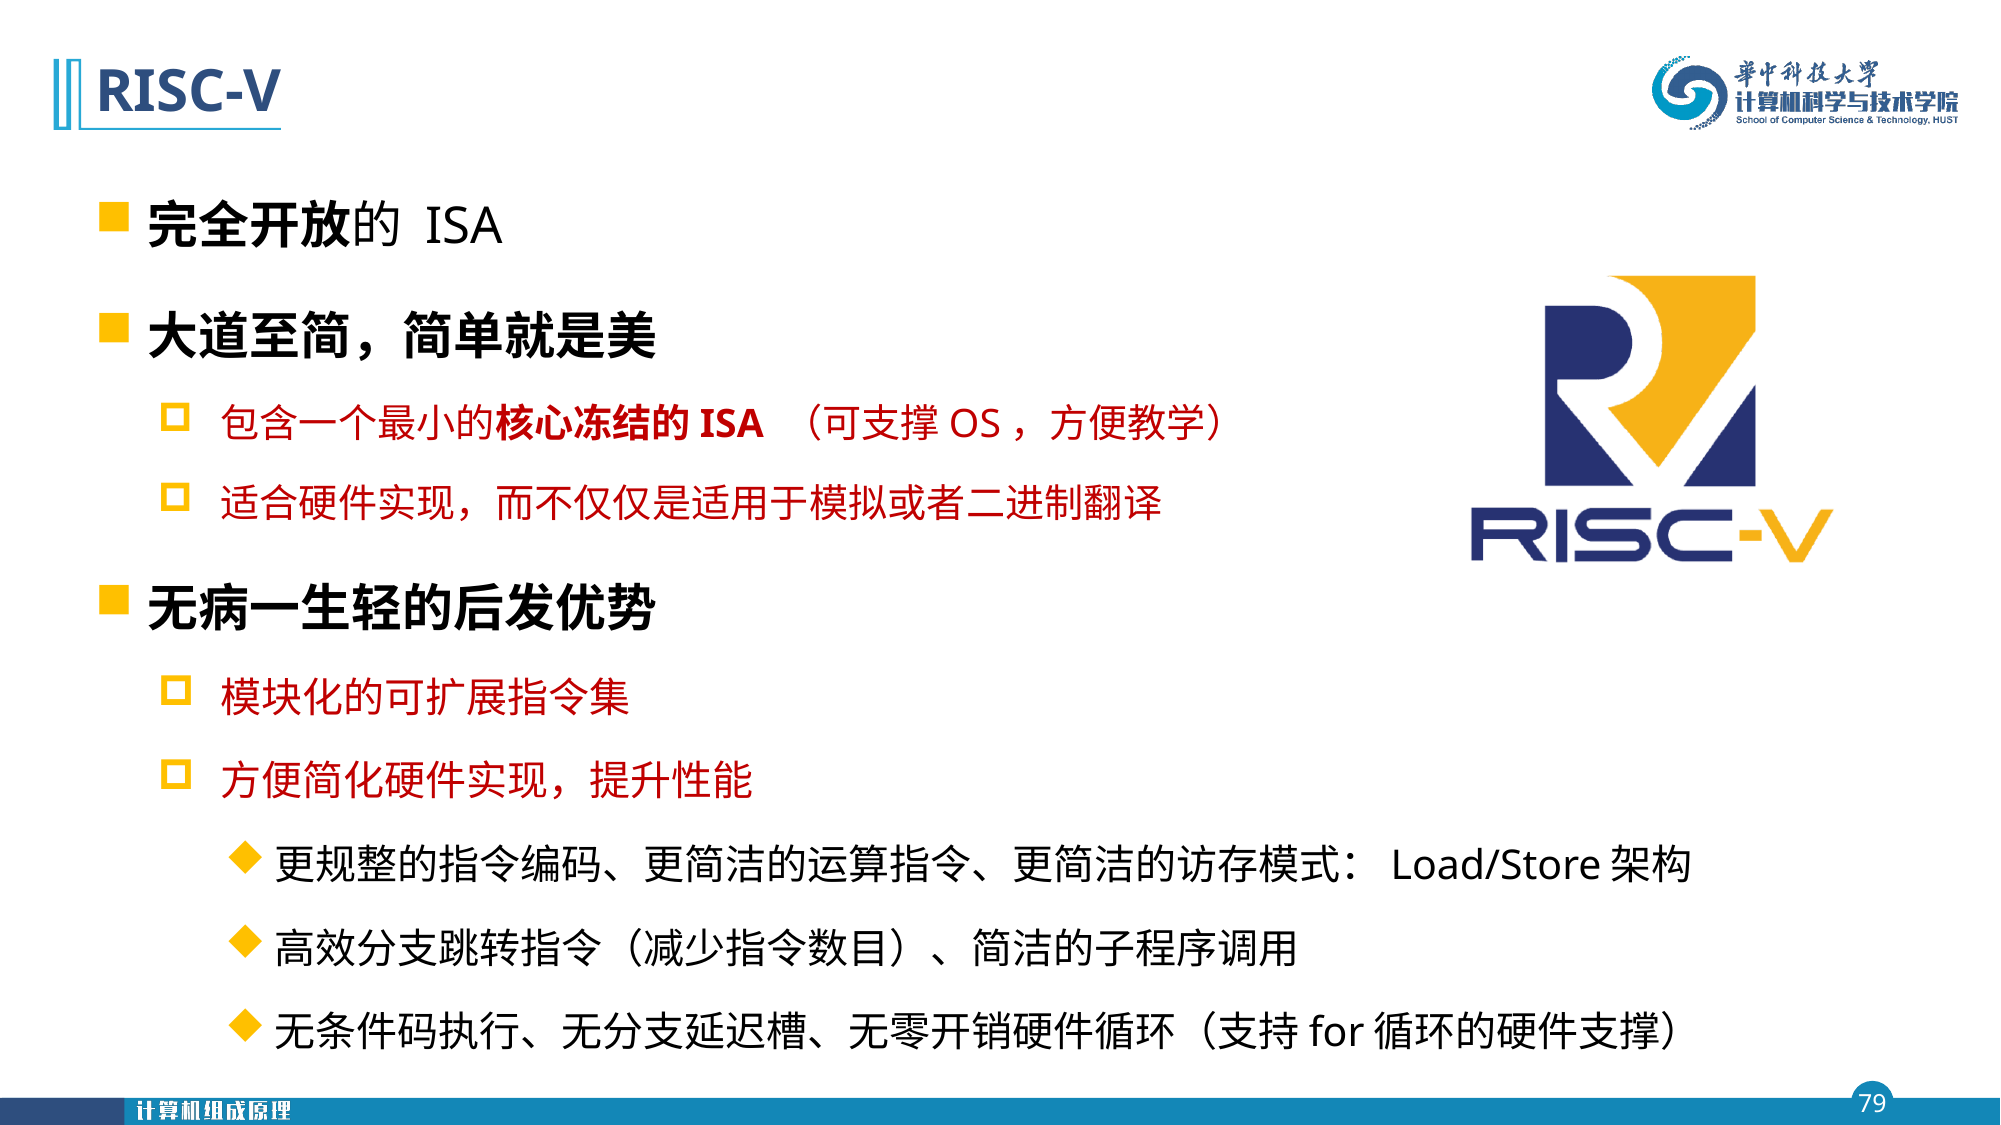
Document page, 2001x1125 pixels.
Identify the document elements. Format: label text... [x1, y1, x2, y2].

picture [1805, 56, 1958, 130]
list 完全开放的 ISA 大道至简，简单就是美 包含一个最小的核心冻结的ISA （可支撑OS，方便教学） 适合硬件实现，而不仅仅是适用于模拟或者二进制翻译 无病一生轻的后发优势 模块化的可扩展指令集 方便简化硬件实现，提升性能 更规整的指令编码、更简洁的运算指令、更简洁的访存模式：Load/Store架构 高效分支跳转指令（减少指令数目）、简洁的子程序调用 无条件码执行、无分支延迟槽、无零开销硬件循环（支持for循环的硬件支撑） [80, 154, 1805, 1080]
picture [1455, 226, 1843, 614]
title RISC-V [80, 42, 1805, 144]
